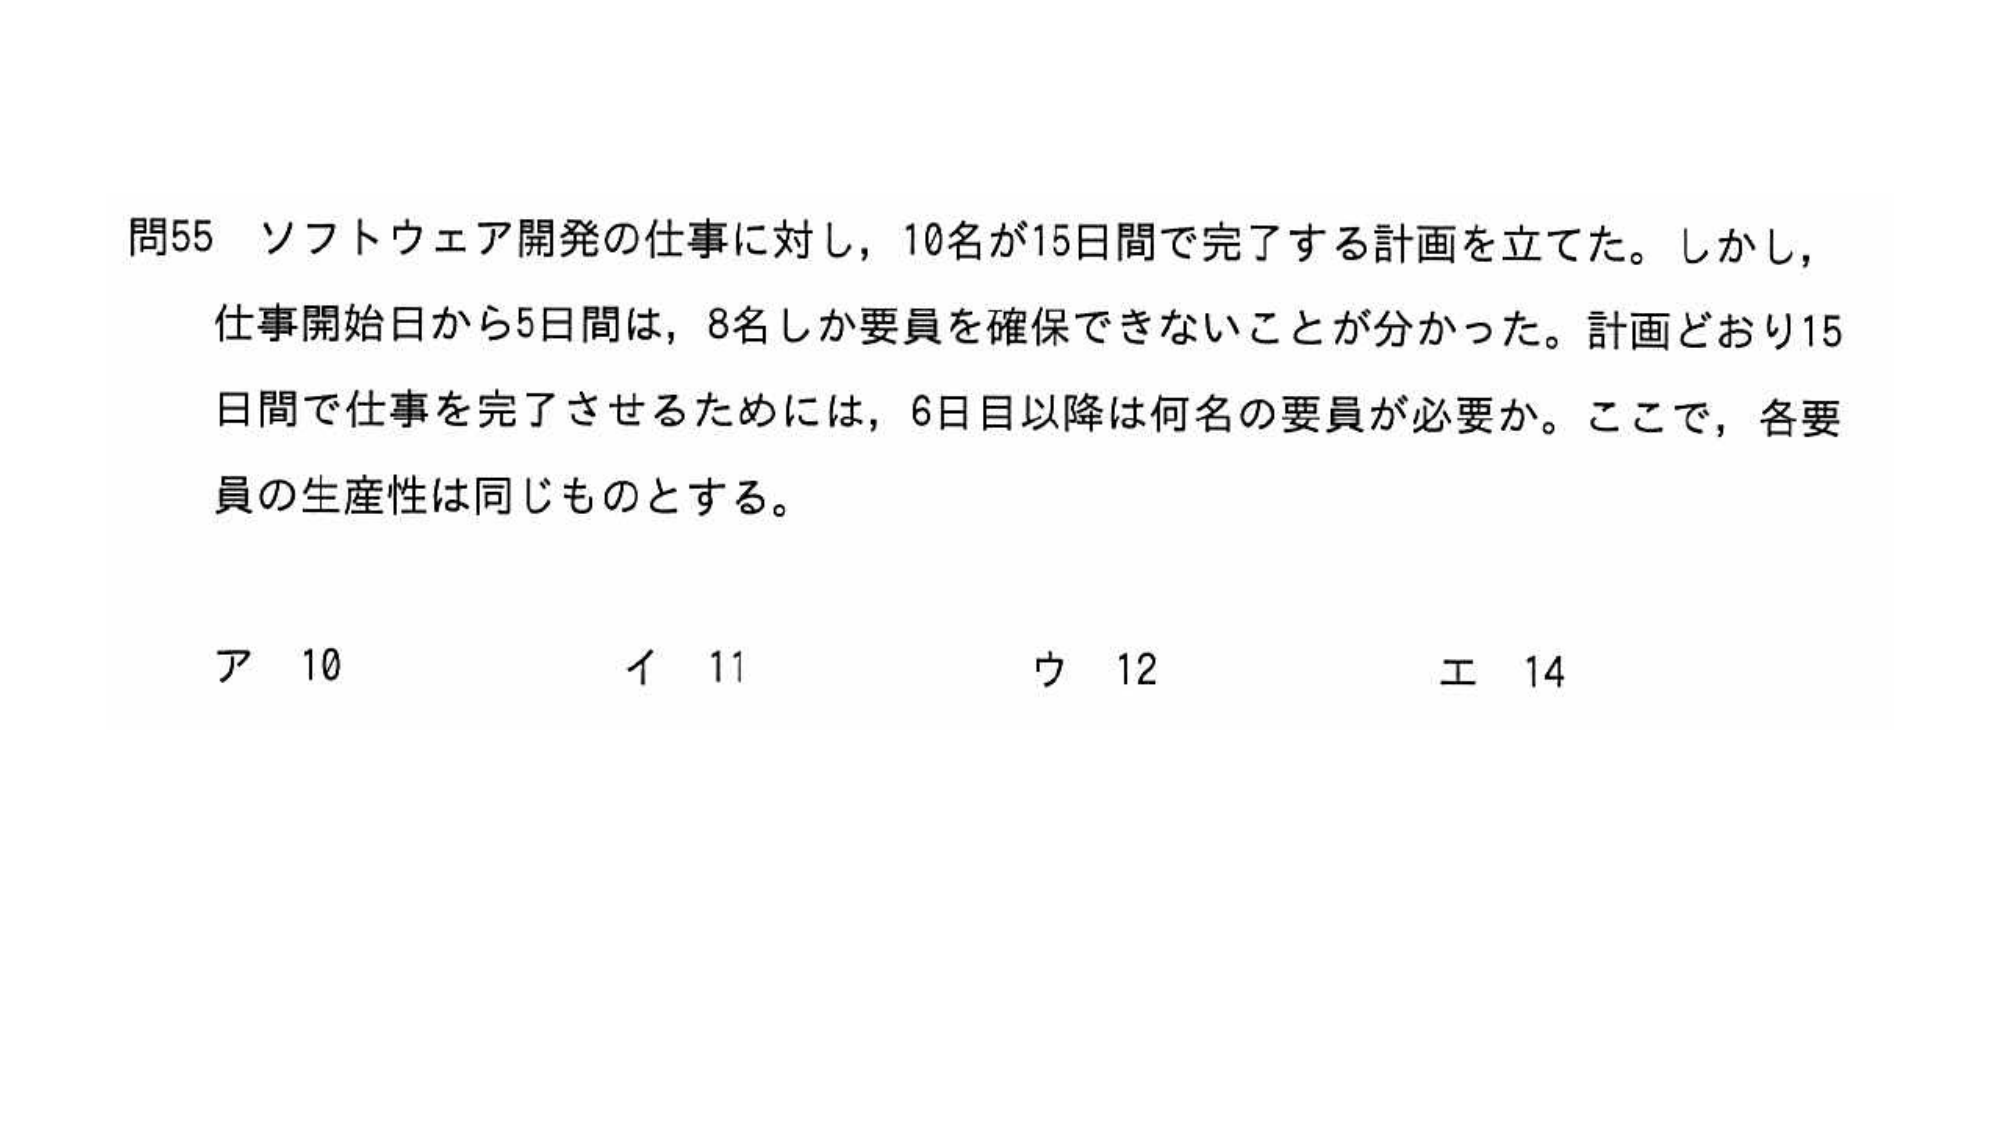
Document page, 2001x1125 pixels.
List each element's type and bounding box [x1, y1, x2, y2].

picture [106, 193, 1894, 730]
